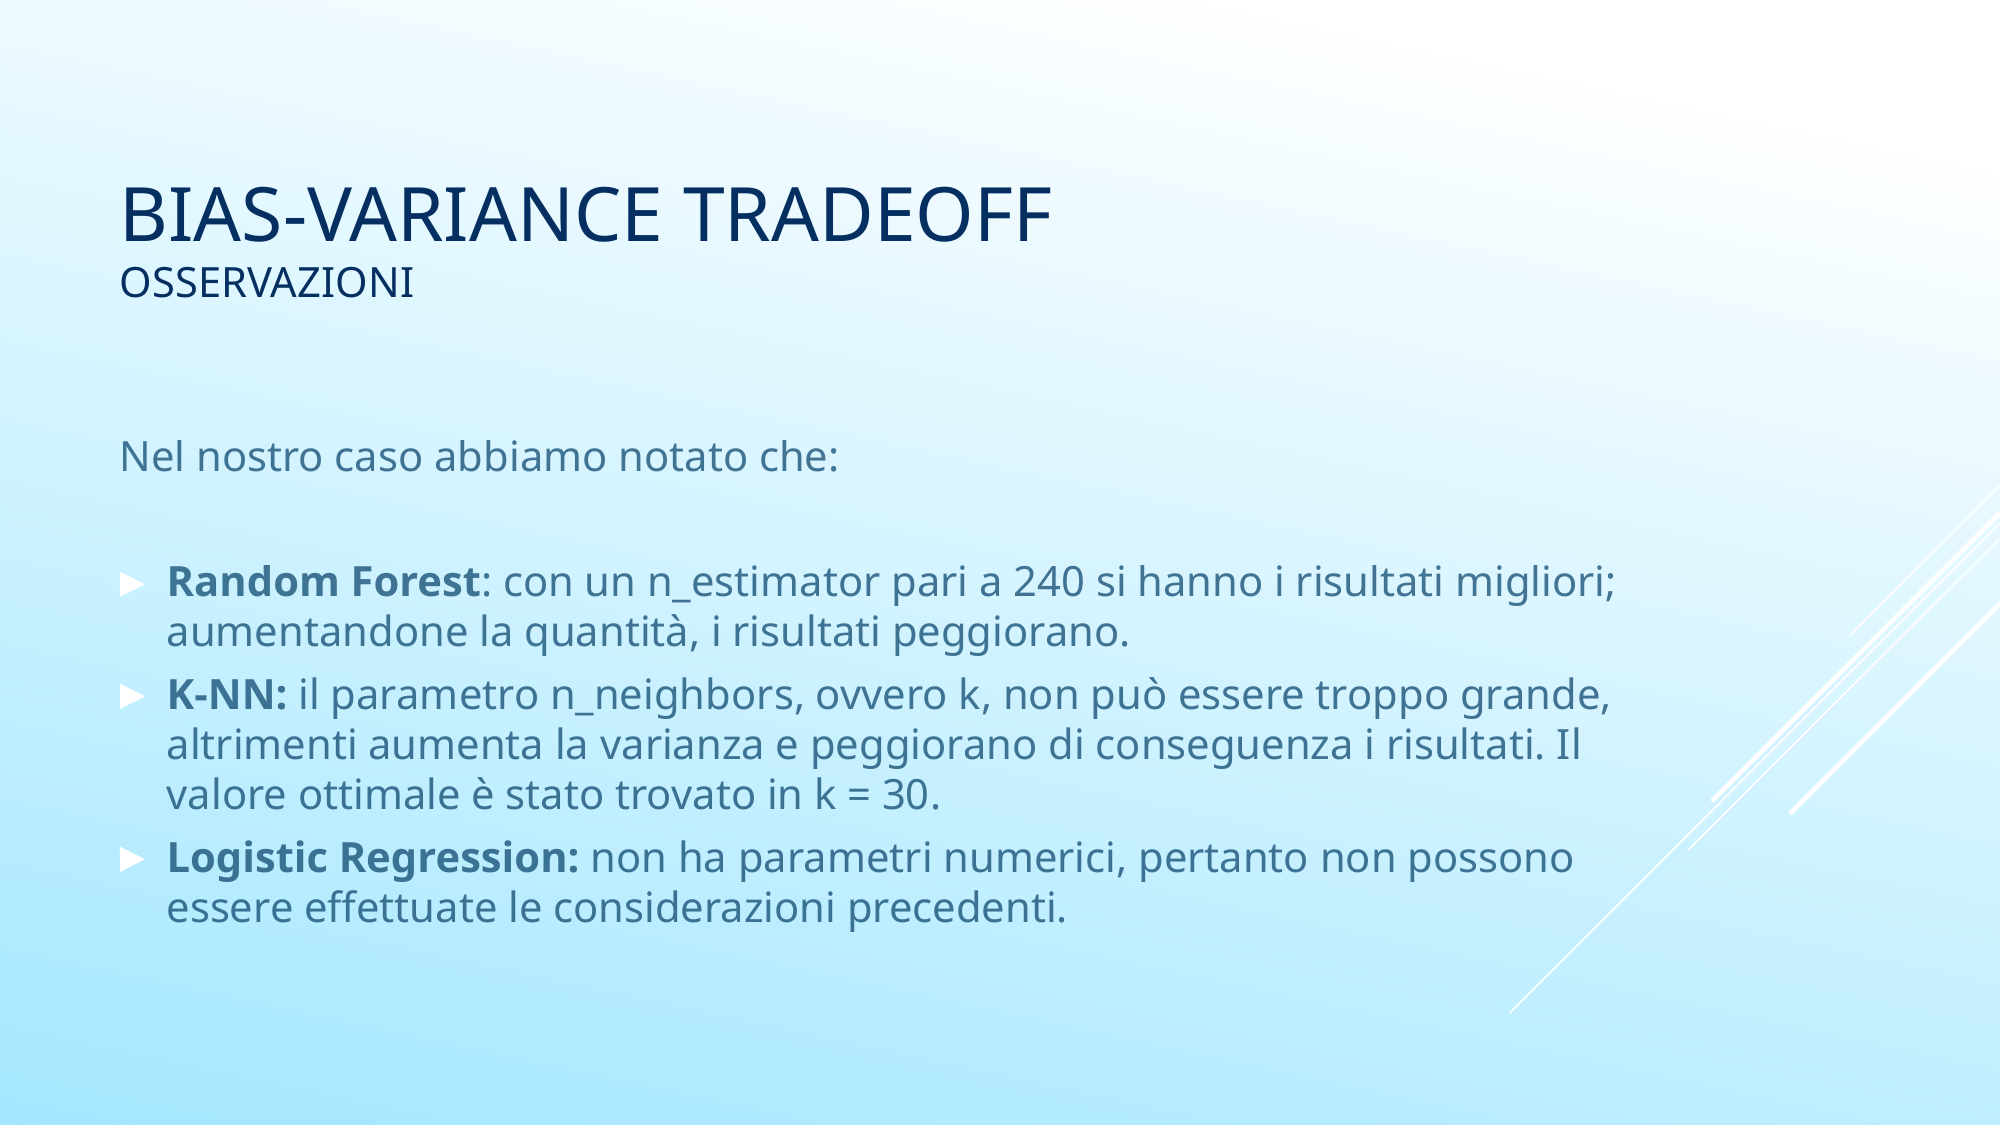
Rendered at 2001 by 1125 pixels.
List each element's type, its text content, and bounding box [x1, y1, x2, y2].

list Nel nostro caso abbiamo notato che: Random Forest: con un n_estimator pari a 240 si hanno i risultati migliori; aumentandone la quantità, i risultati peggiorano. K-NN: il parametro n_neighbors, ovvero k, non può essere troppo grande, altrimenti aumenta la varianza e peggiorano di conseguenza i risultati. Il valore ottimale è stato trovato in k = 30. Logistic Regression: non ha parametri numerici, pertanto non possono essere effettuate le considerazioni precedenti. [111, 383, 1680, 978]
title BIAS-VARIANCE TRADEOFF OSSERVAZIONI [111, 111, 1513, 361]
